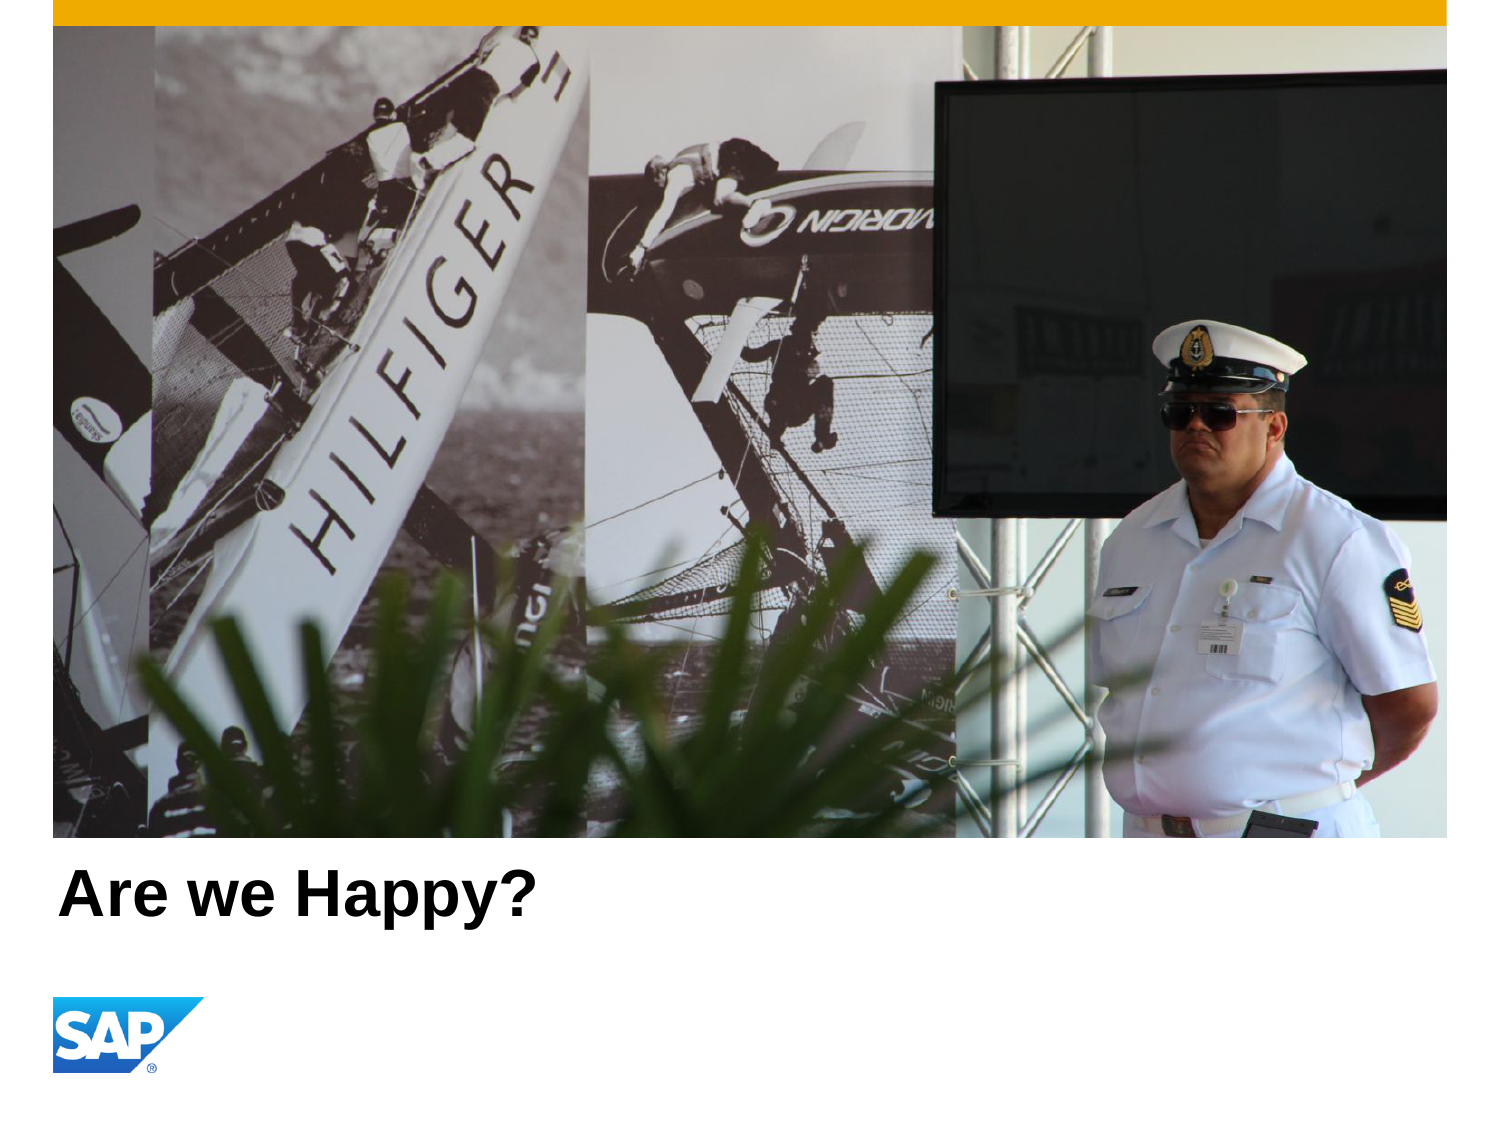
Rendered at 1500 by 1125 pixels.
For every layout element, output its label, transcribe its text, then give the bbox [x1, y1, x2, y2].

picture [53, 1000, 204, 1073]
picture [52, 26, 1448, 838]
title Are we Happy? [57, 849, 1452, 971]
